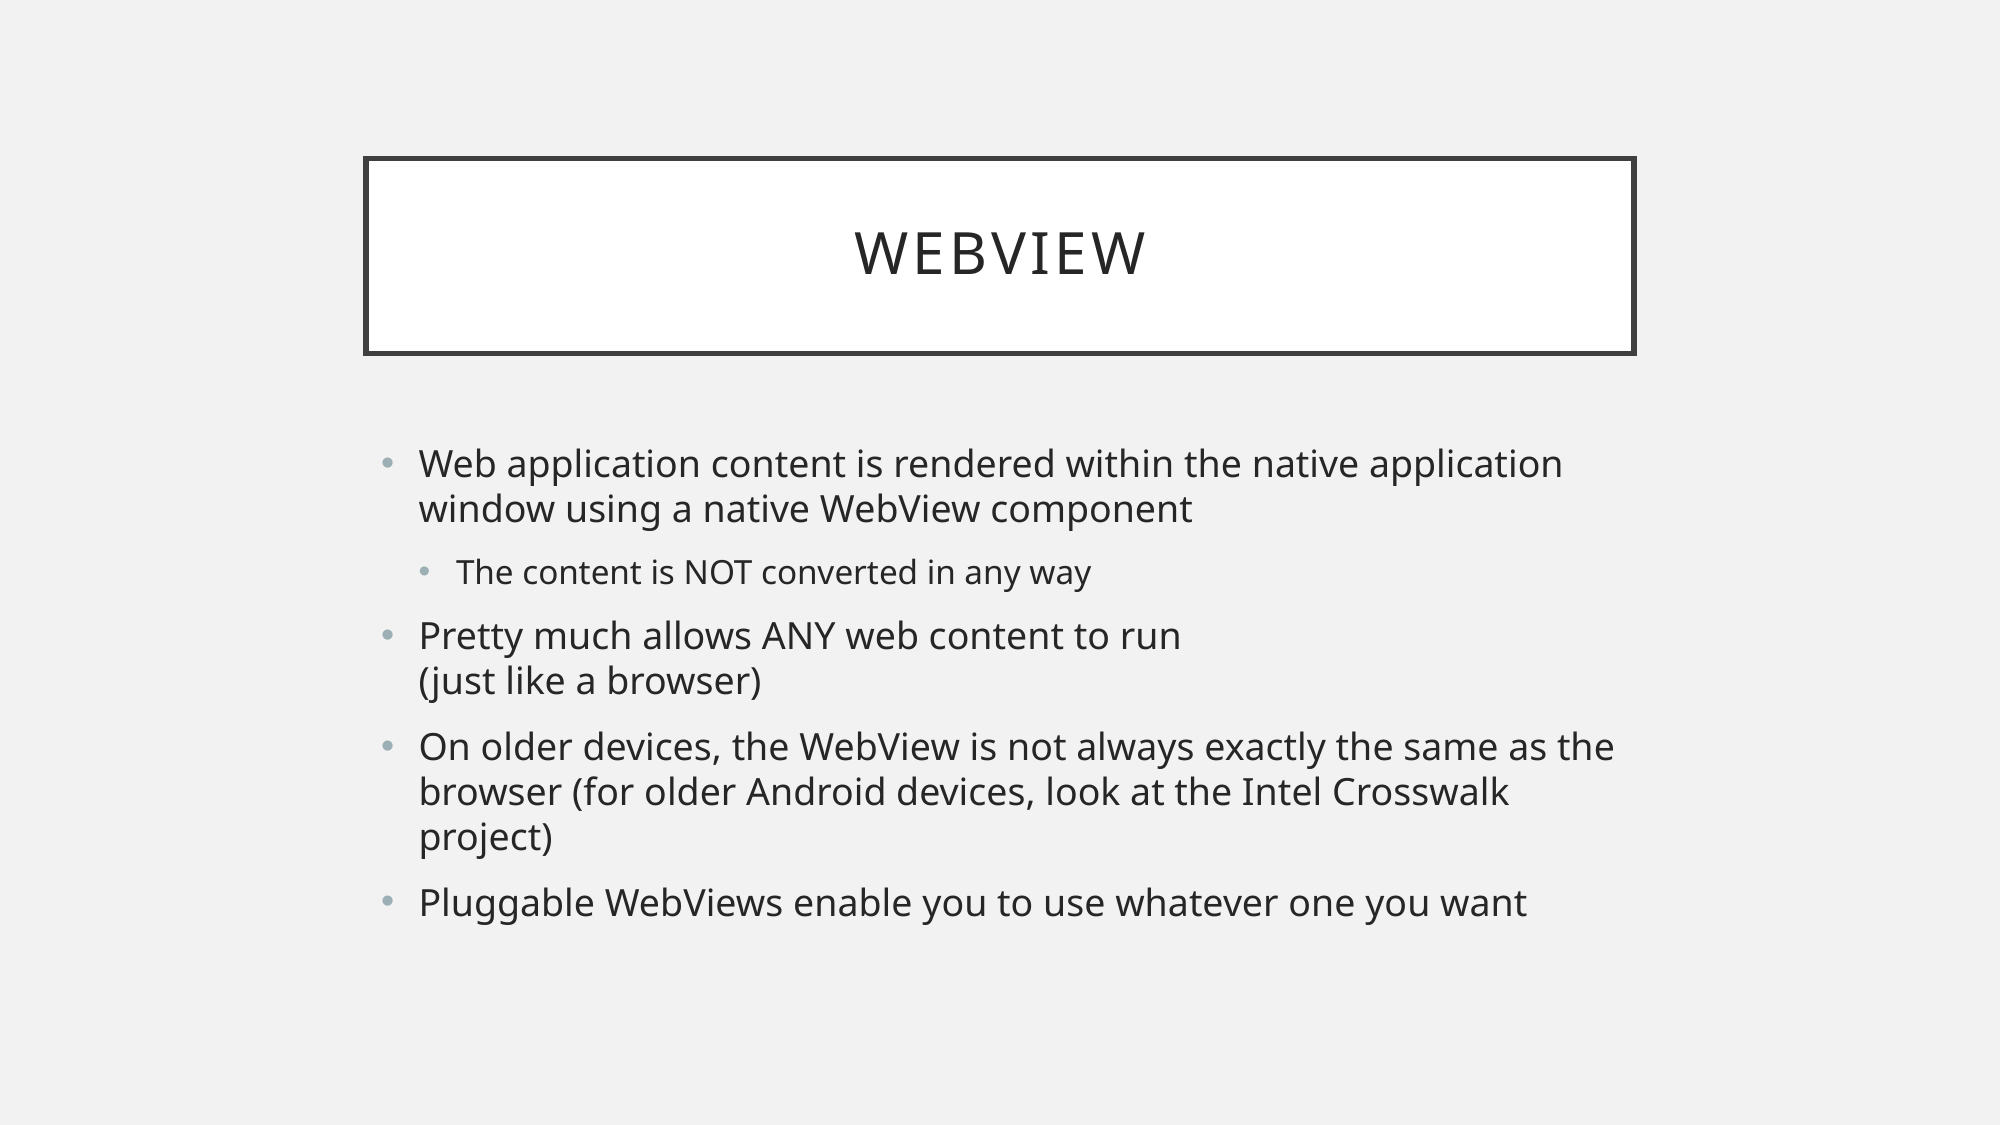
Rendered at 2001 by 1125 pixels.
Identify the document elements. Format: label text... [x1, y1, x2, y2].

list Web application content is rendered within the native application window using a native WebView component The content is NOT converted in any way Pretty much allows ANY web content to run (just like a browser) On older devices, the WebView is not always exactly the same as the browser (for older Android devices, look at the Intel Crosswalk project) Pluggable WebViews enable you to use whatever one you want [366, 432, 1634, 942]
title WebView [363, 156, 1637, 356]
